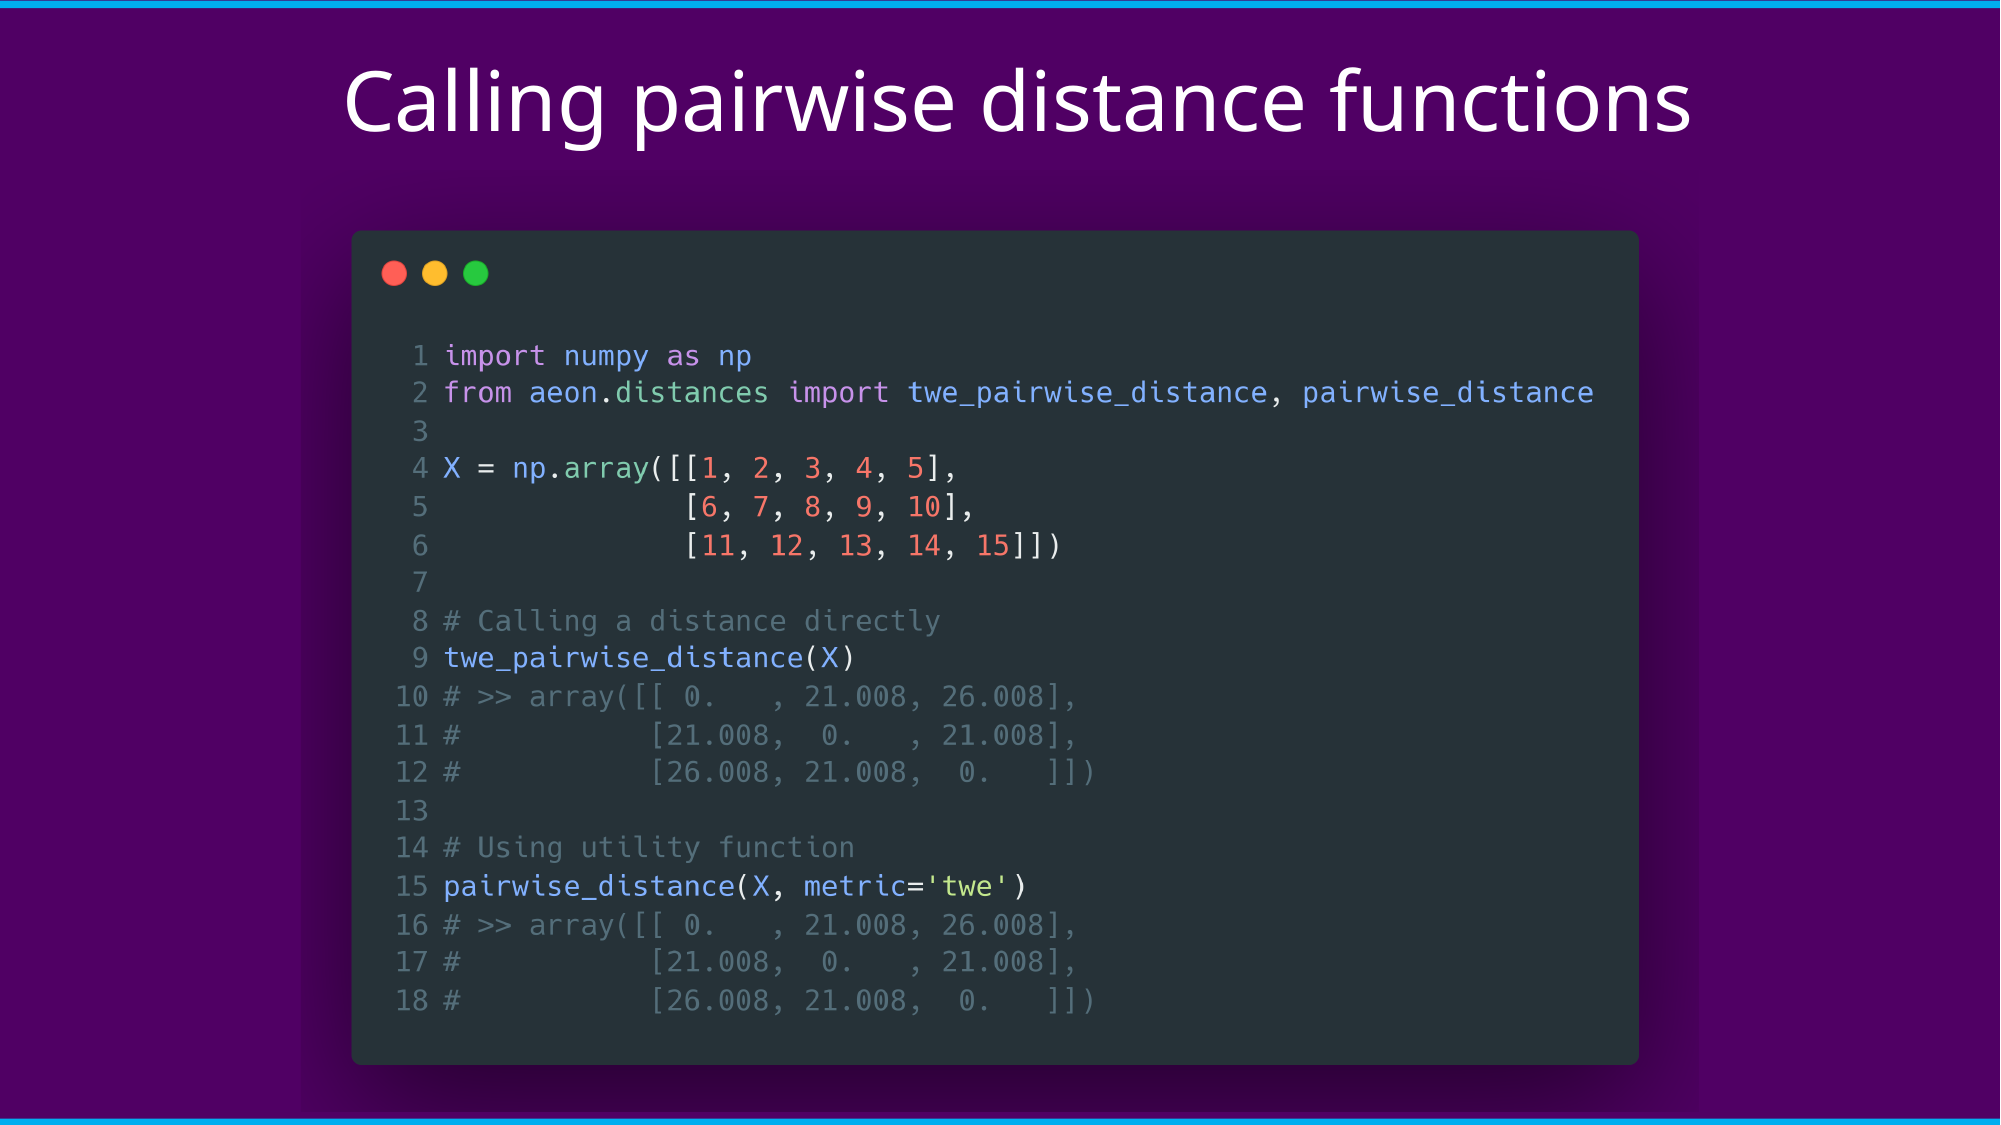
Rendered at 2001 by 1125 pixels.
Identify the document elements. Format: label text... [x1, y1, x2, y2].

title Calling pairwise distance functions [0, 12, 2000, 197]
picture [300, 170, 1700, 1112]
